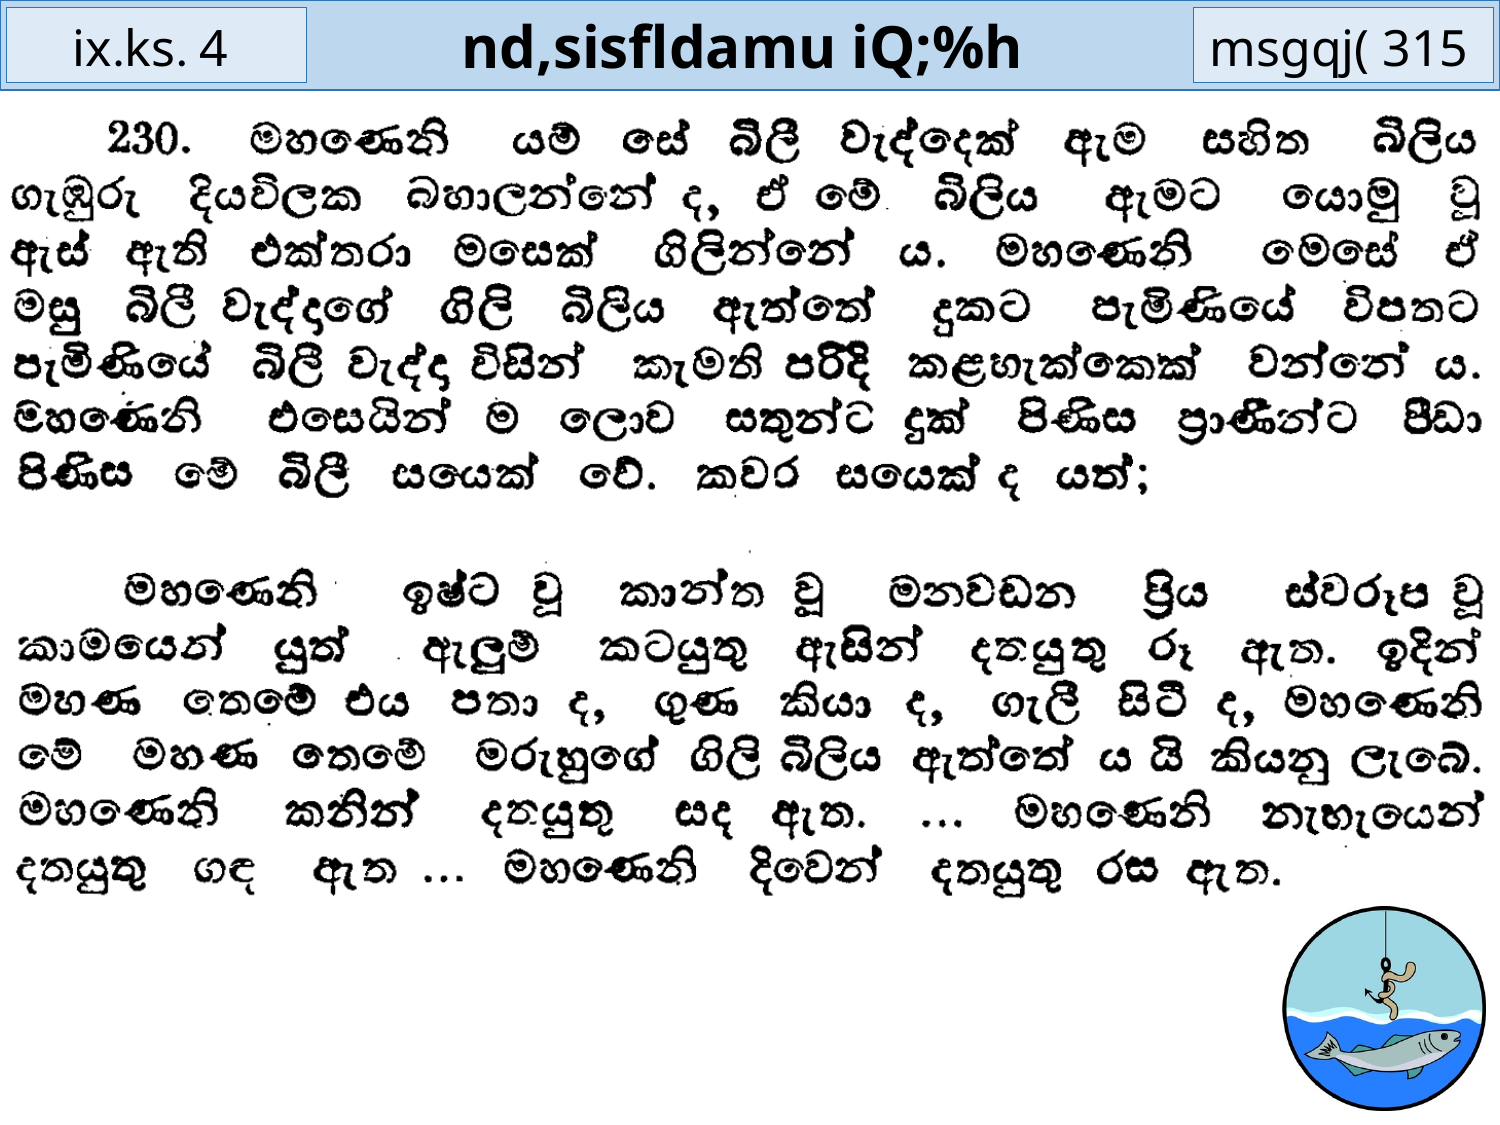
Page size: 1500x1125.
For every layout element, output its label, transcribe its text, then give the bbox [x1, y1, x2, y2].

picture [4, 99, 1495, 1111]
text_box nd,sisfldamu iQ;%h [316, 9, 1184, 81]
text_box msgqj( 315 [1194, 10, 1497, 82]
text_box ix.ks. 4 [6, 10, 308, 82]
